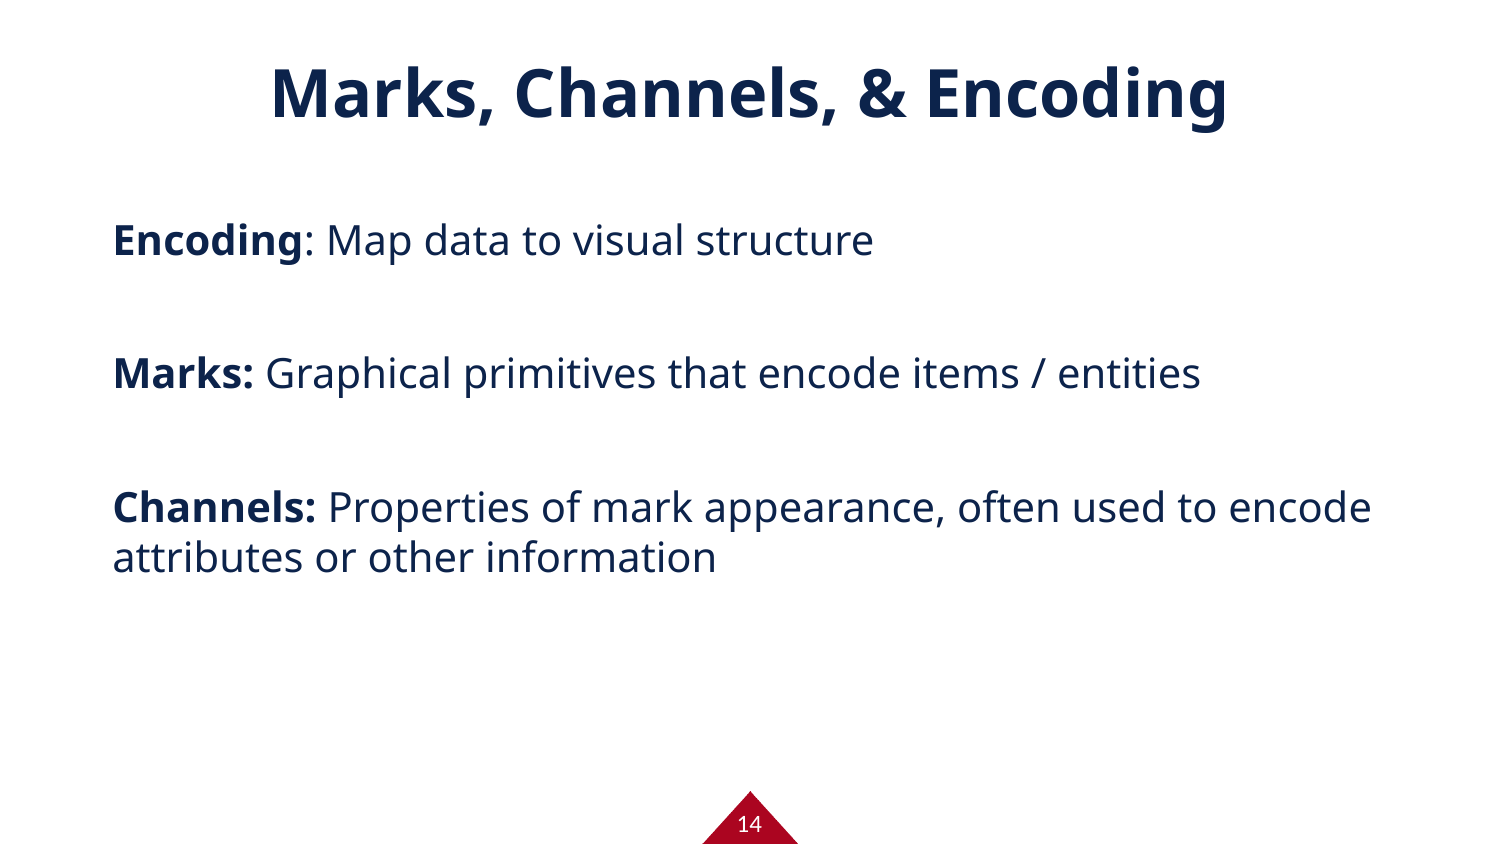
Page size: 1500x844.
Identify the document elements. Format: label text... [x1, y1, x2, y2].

picture [702, 791, 798, 844]
list Encoding: Map data to visual structure Marks: Graphical primitives that encode items / entities Channels: Properties of mark appearance, often used to encode attributes or other information [97, 206, 1424, 694]
title Marks, Channels, & Encoding [112, 0, 1388, 181]
slide_number 14 [707, 800, 791, 844]
